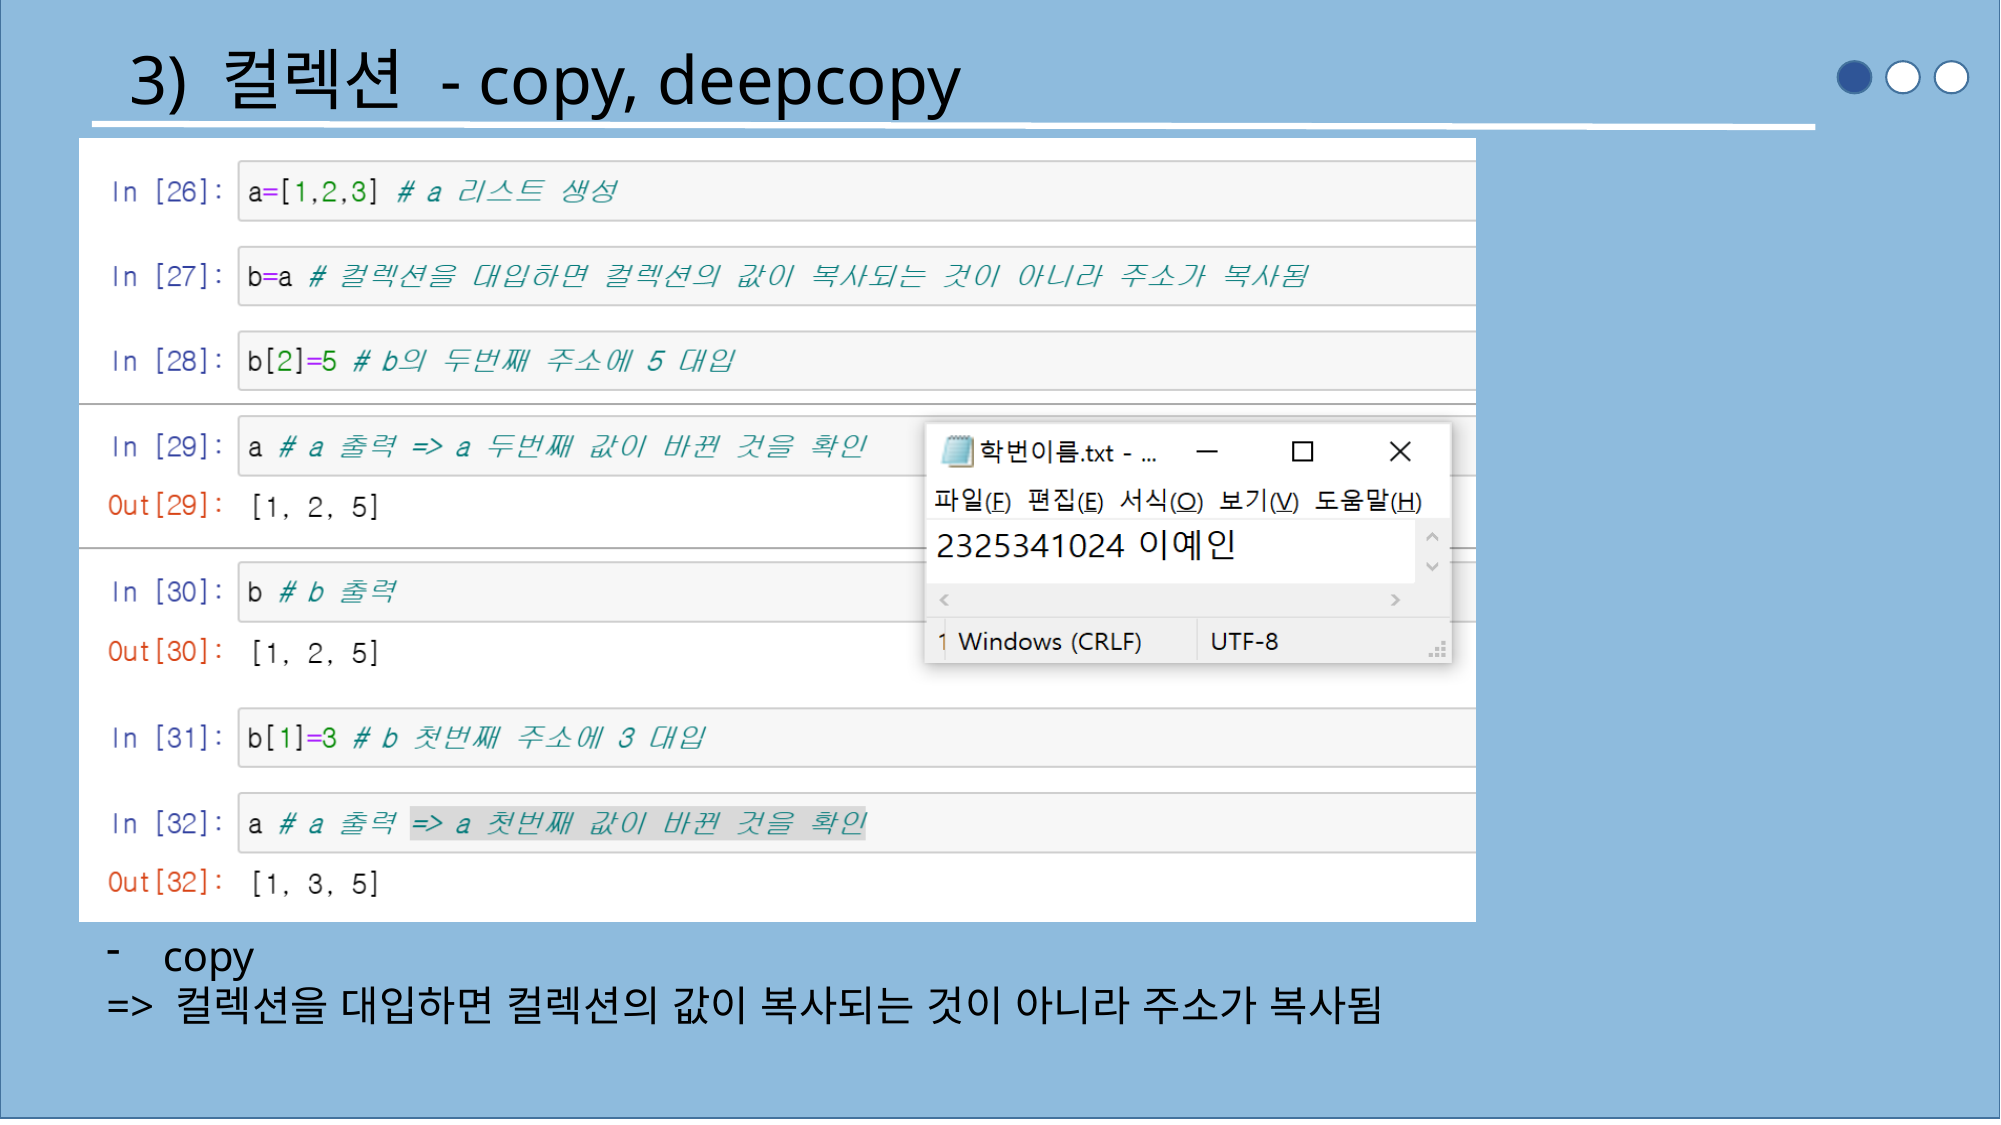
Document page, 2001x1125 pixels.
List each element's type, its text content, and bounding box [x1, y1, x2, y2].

text_box 3) 컬렉션 - copy, deepcopy [114, 30, 1663, 123]
picture [78, 138, 1476, 922]
text_box copy => 컬렉션을 대입하면 컬렉션의 값이 복사되는 것이 아니라 주소가 복사됨 [91, 922, 1858, 1038]
text_box [0, 0, 2000, 1119]
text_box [1837, 61, 1969, 94]
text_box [91, 123, 1816, 127]
